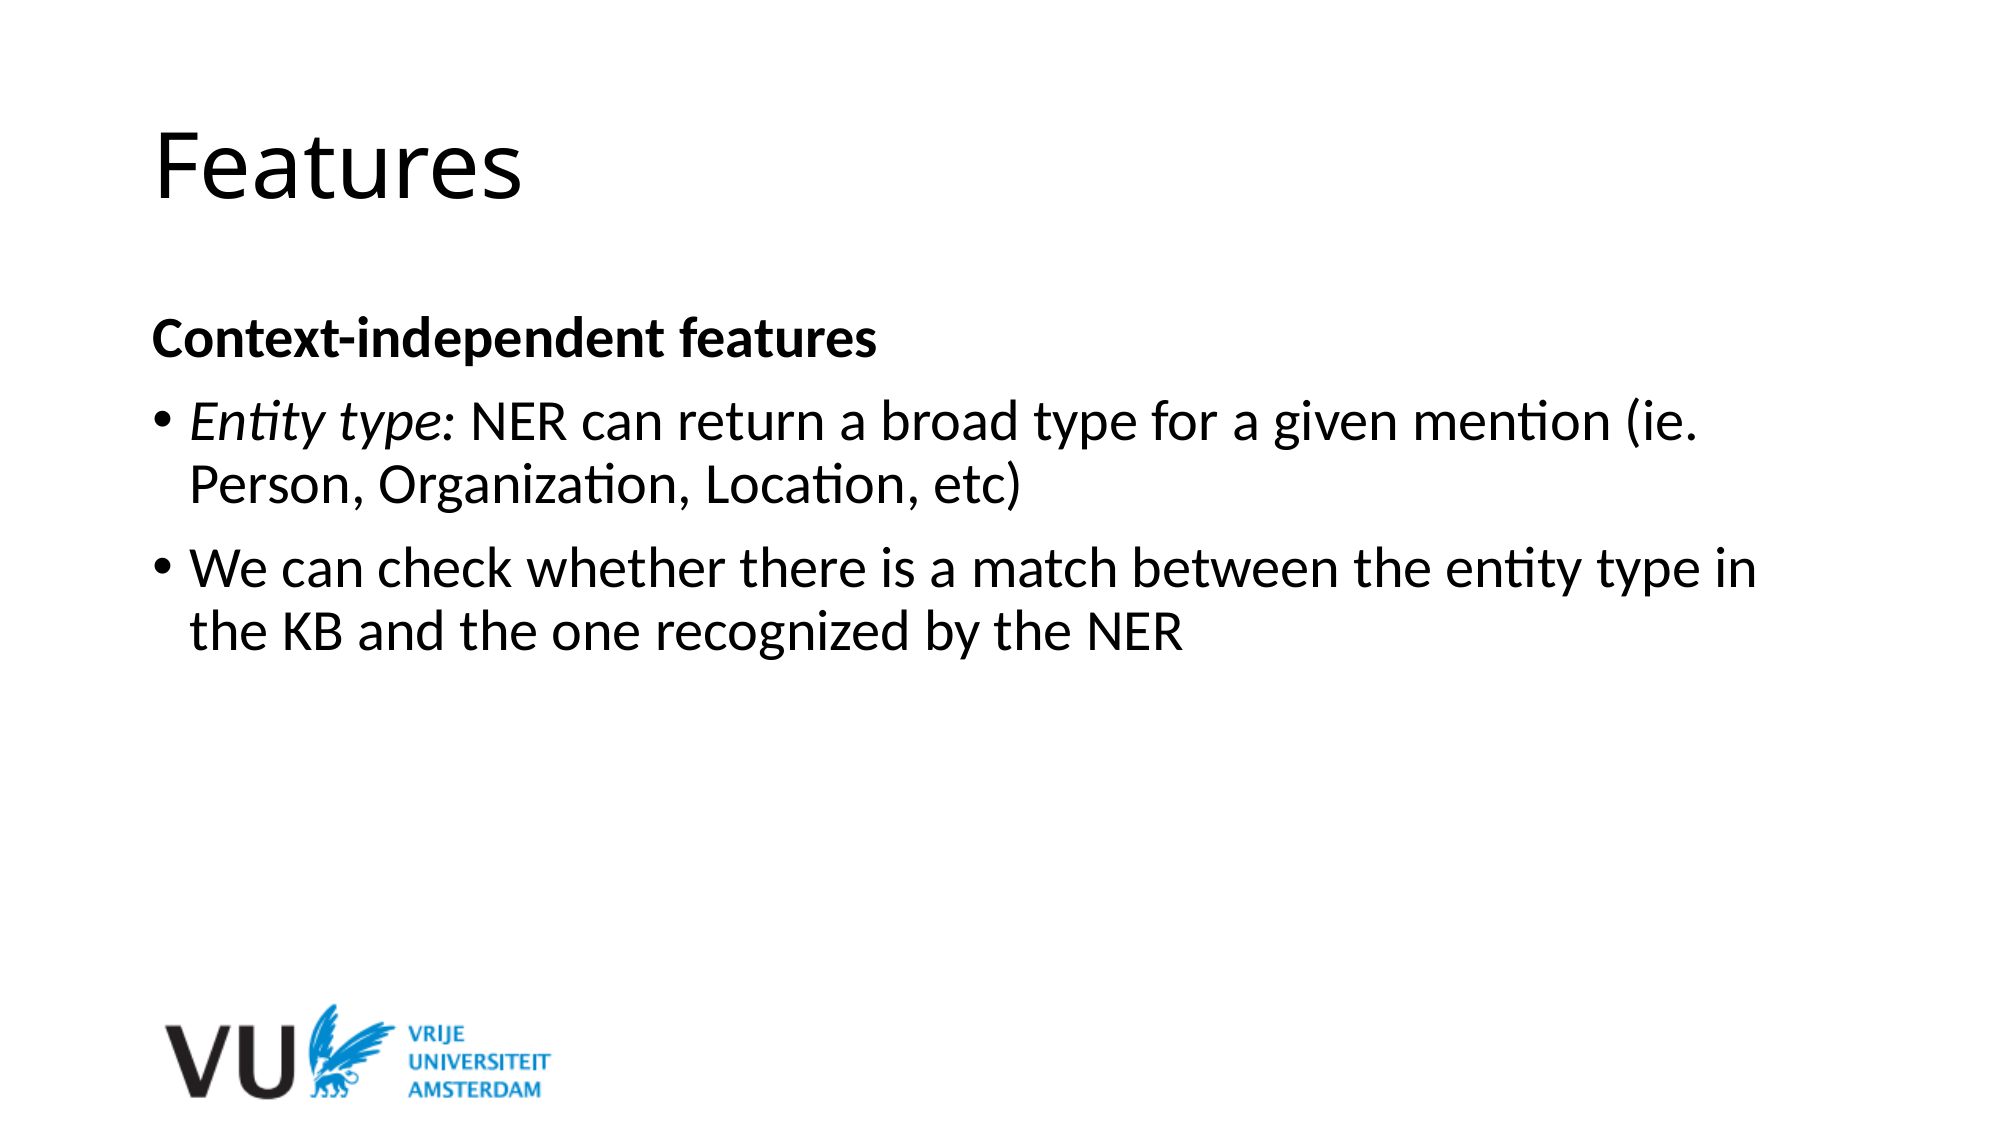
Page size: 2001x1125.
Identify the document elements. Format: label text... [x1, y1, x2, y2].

list Context-independent features Entity type: NER can return a broad type for a given mention (ie. Person, Organization, Location, etc) We can check whether there is a match between the entity type in the KB and the one recognized by the NER [137, 299, 1863, 1014]
title Features [137, 59, 1863, 278]
